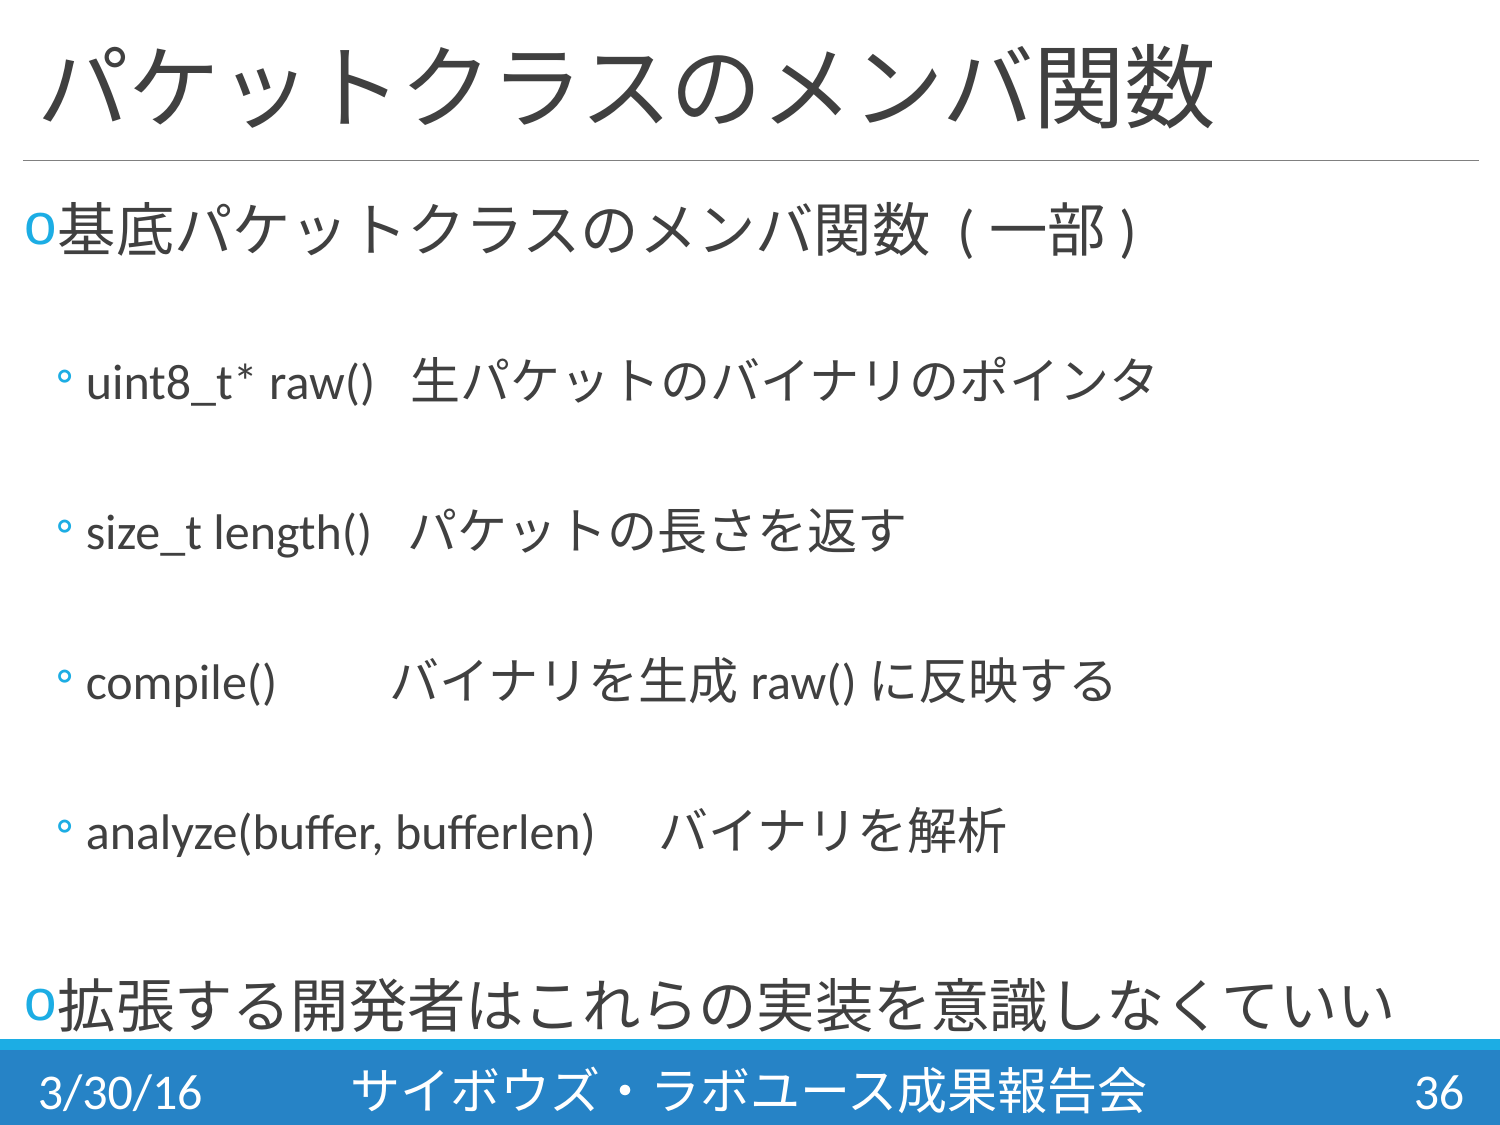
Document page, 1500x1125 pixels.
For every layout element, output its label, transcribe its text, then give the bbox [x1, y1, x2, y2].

footer サイボウズ・ラボユース成果報告会 [249, 1059, 1249, 1120]
slide_number 36 [1269, 1059, 1480, 1120]
title パケットクラスのメンバ関数 [22, 20, 1480, 148]
list 基底パケットクラスのメンバ関数 (一部) uint8_t* raw() 生パケットのバイナリのポインタ size_t length() パケットの長さを返す compile() バイナリを生成raw()に反映する analyze(buffer, bufferlen) バイナリを解析 拡張する開発者はこれらの実装を意識しなくていい [22, 193, 1480, 1025]
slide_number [22, 1059, 227, 1120]
